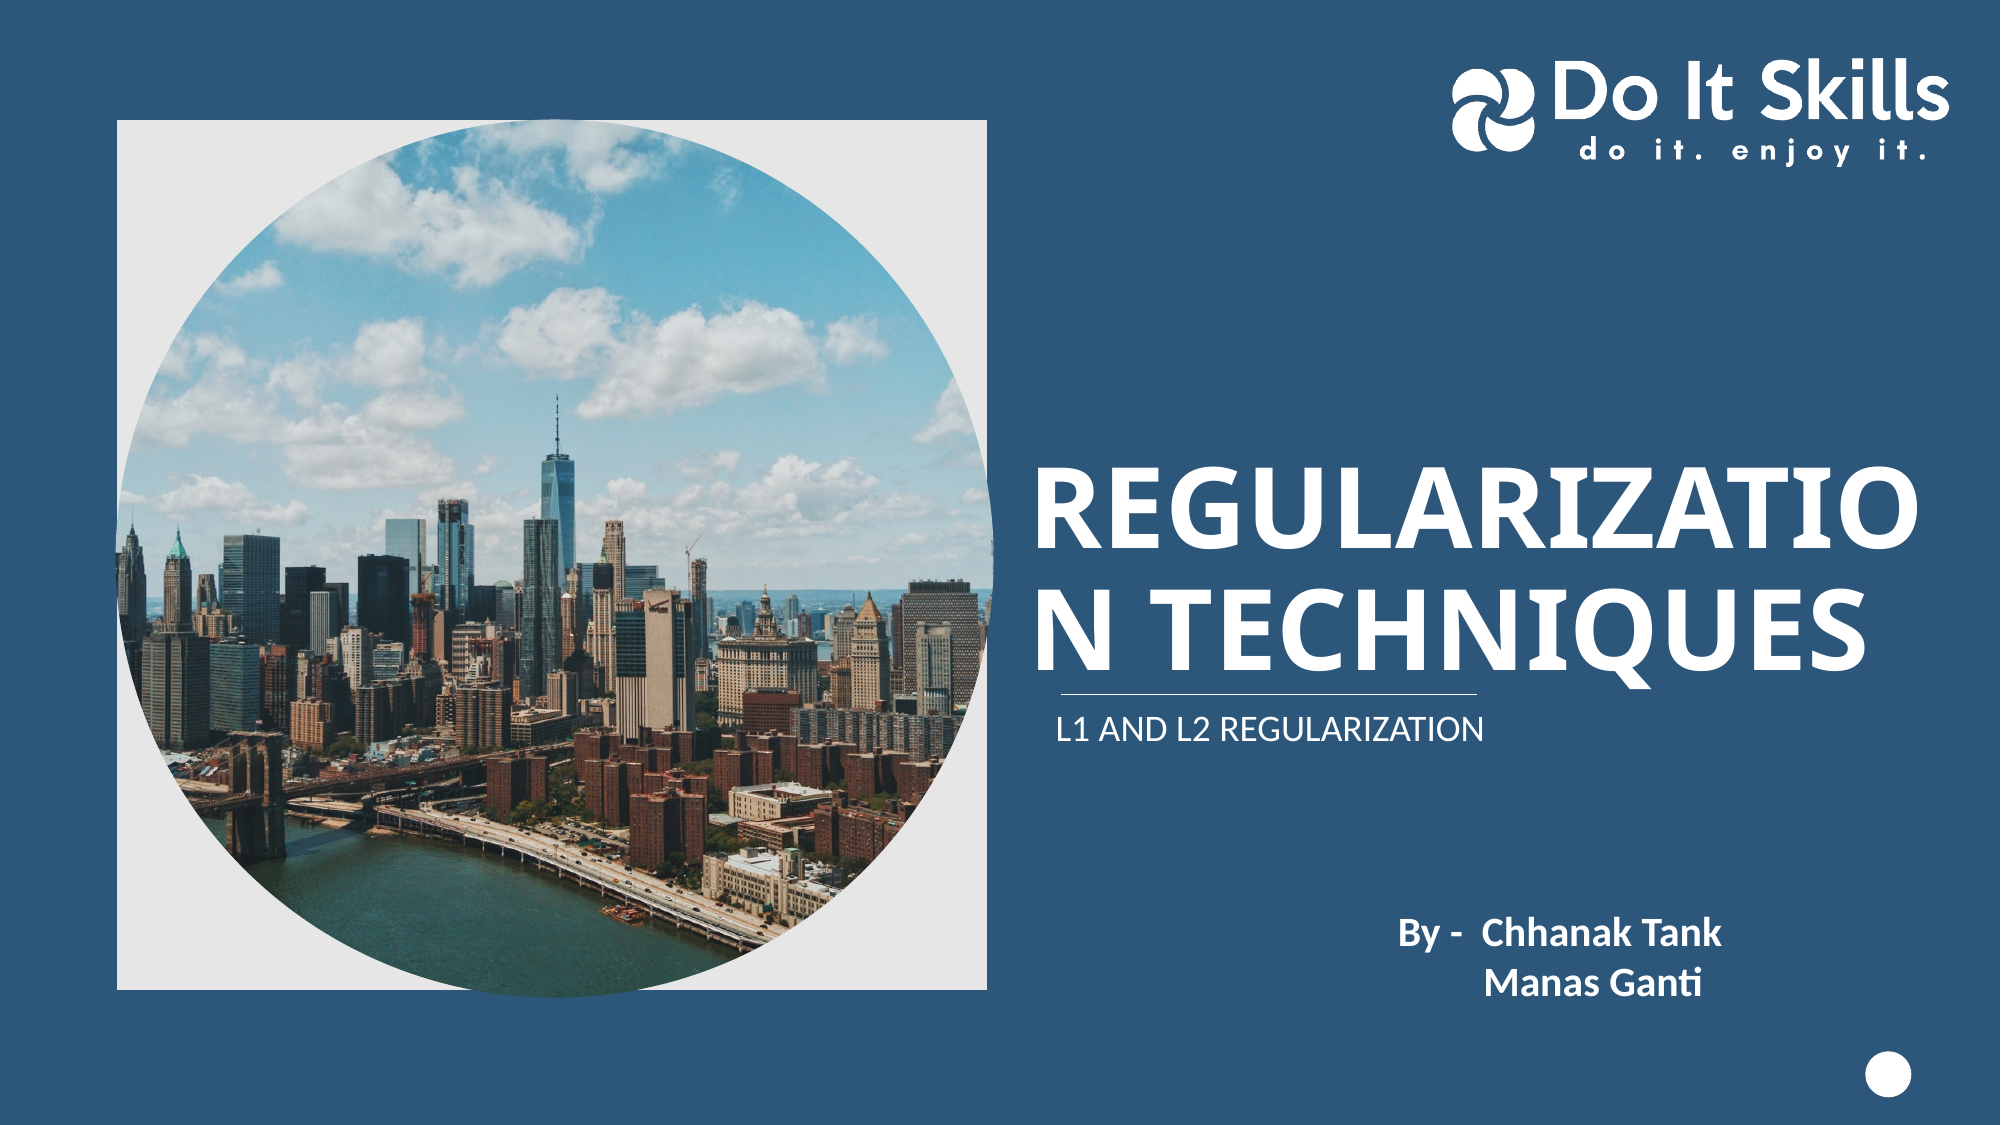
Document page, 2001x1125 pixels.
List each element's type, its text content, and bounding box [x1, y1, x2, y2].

text_box By - Chhanak Tank Manas Ganti [1383, 897, 1940, 1013]
picture [115, 119, 994, 998]
picture [1425, 36, 1963, 181]
title Regularization techniques [1013, 359, 1980, 703]
subtitle L1 and L2 Regularization [1040, 702, 1885, 785]
